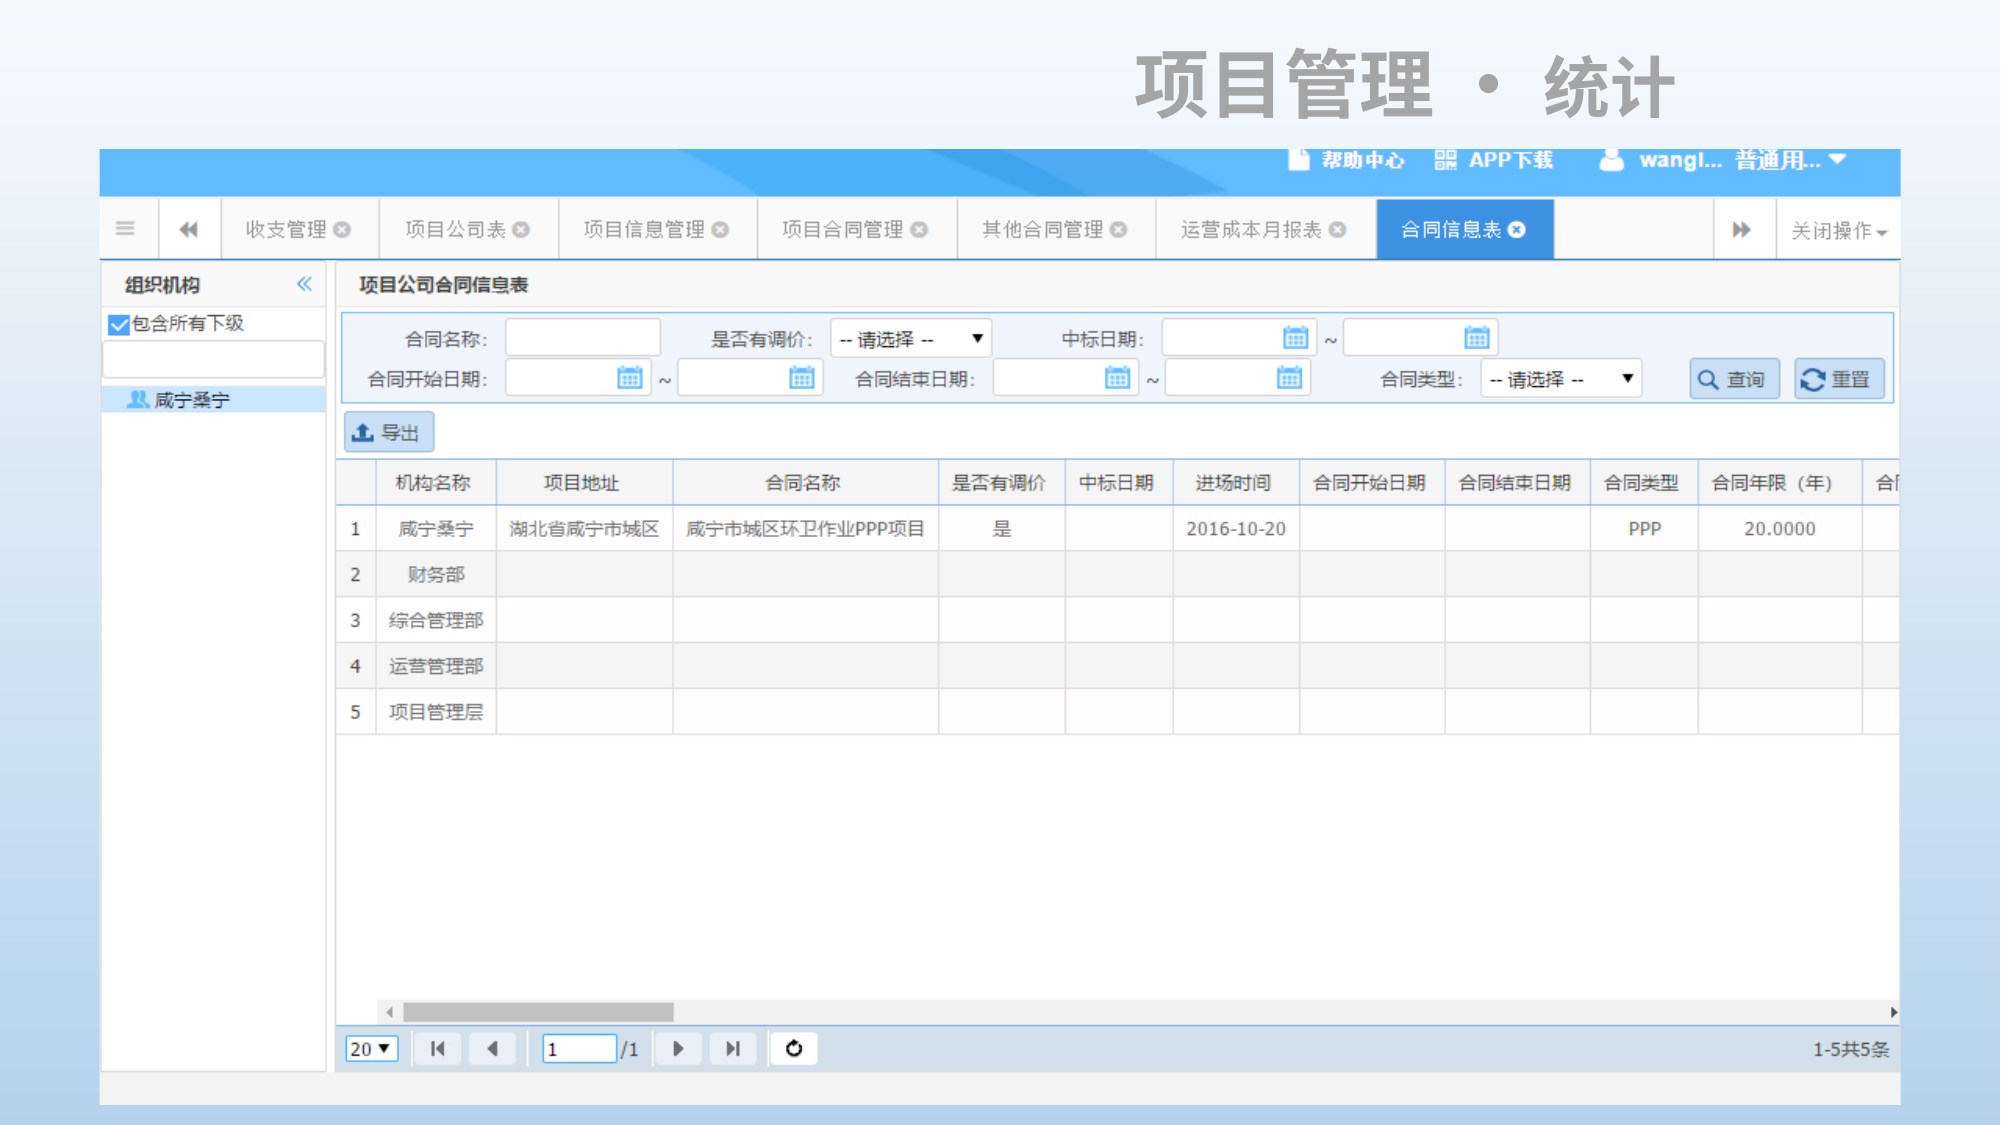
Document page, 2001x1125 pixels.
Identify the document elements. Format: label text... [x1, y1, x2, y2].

text_box 项目管理 • 统计 [1119, 40, 1959, 229]
picture [99, 149, 1901, 1105]
